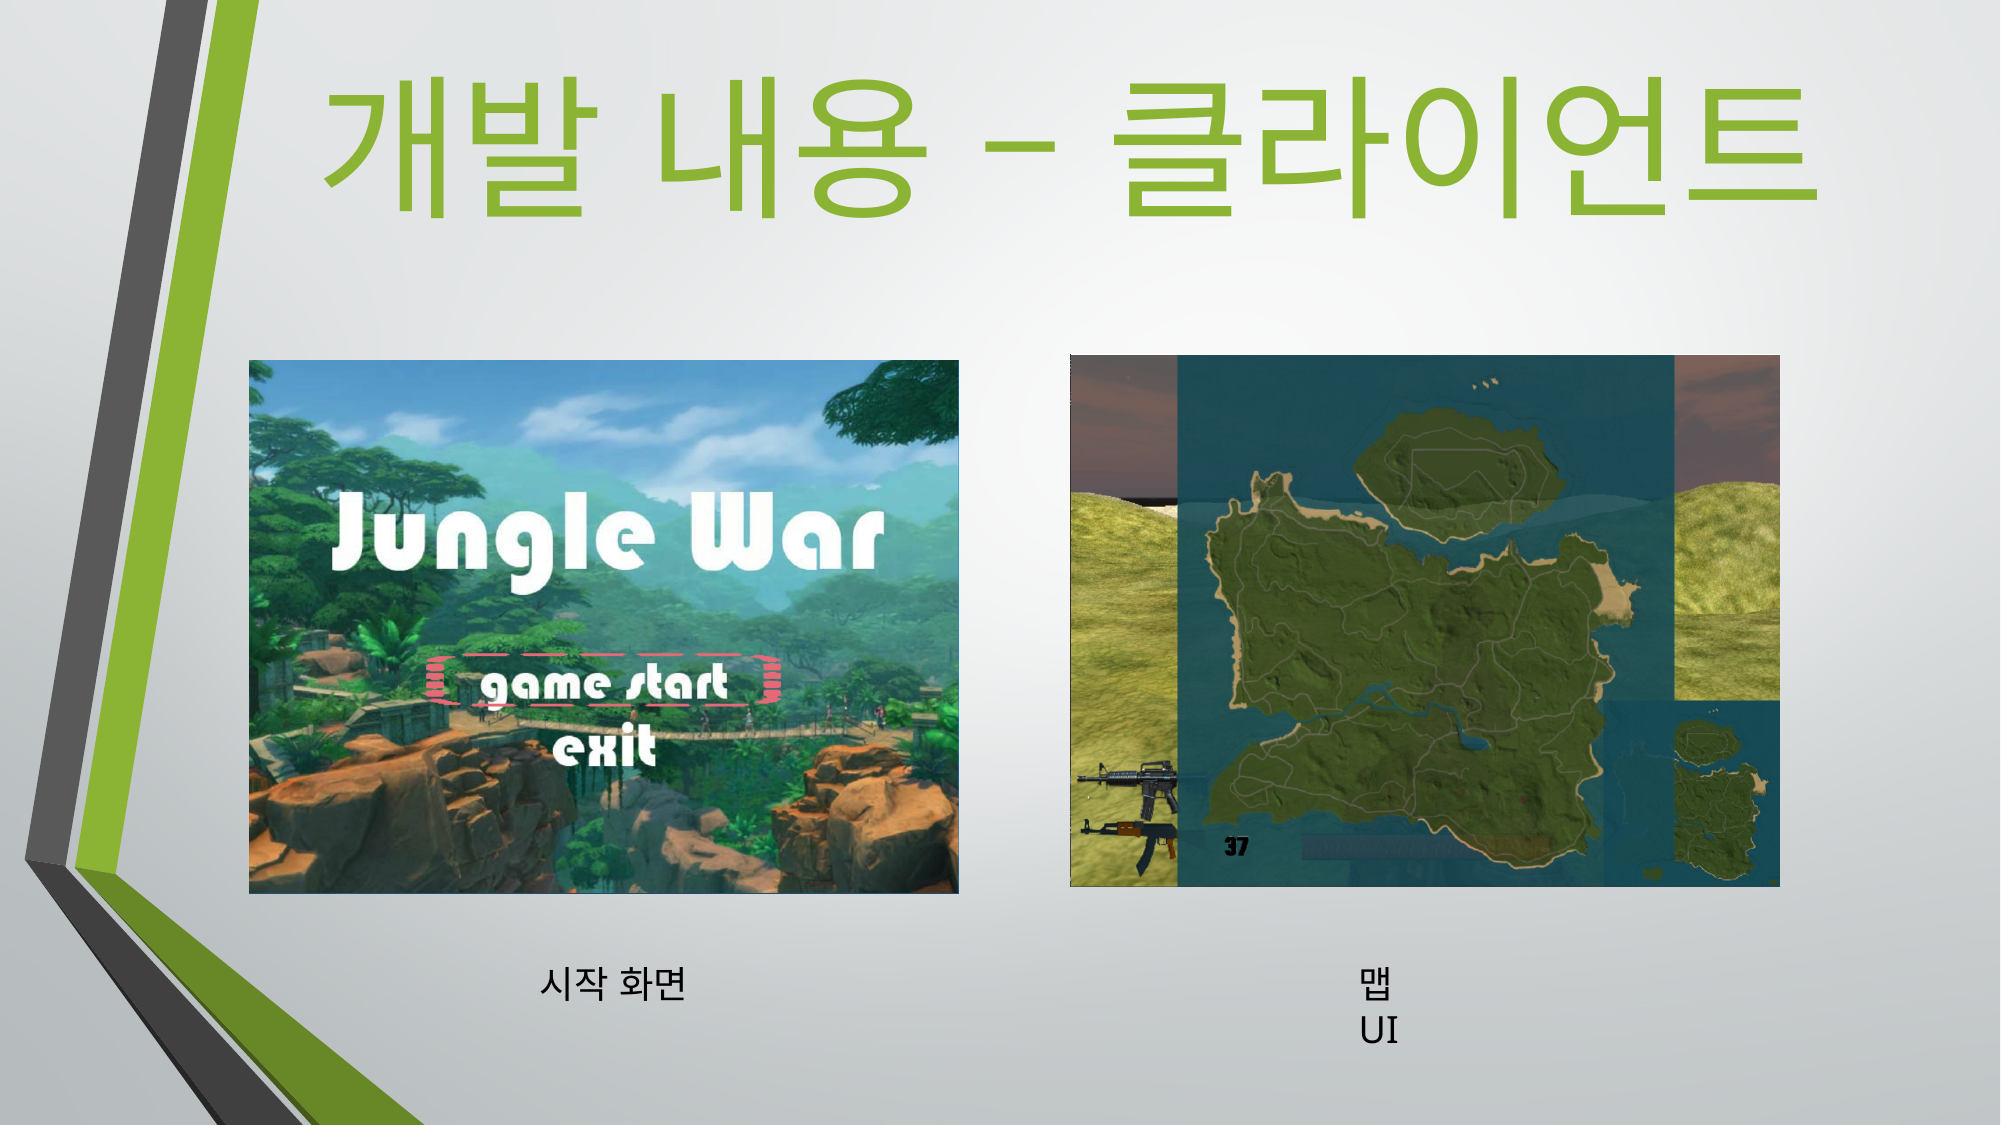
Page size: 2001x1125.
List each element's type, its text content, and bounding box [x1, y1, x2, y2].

picture [1070, 353, 1780, 888]
text_box 맵 UI [1344, 953, 1468, 1059]
text_box 개발 내용 – 클라이언트 [141, 0, 2000, 288]
text_box 시작 화면 [524, 953, 754, 1014]
picture [249, 360, 959, 894]
